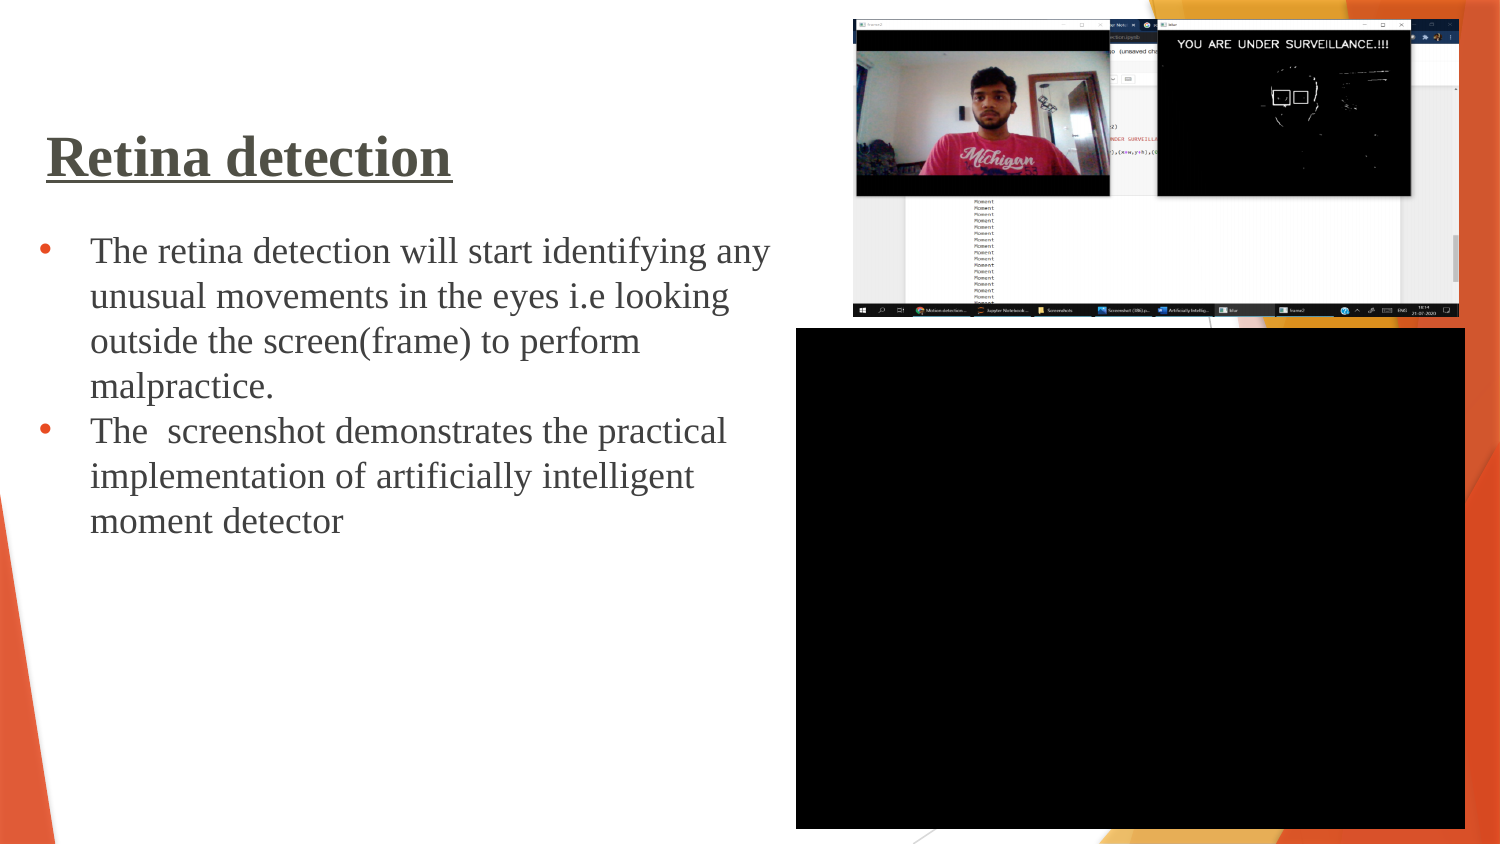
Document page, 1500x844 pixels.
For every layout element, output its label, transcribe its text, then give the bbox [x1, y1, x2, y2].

title Retina detection [30, 103, 847, 192]
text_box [795, 326, 1466, 831]
list The retina detection will start identifying any unusual movements in the eyes i.e looking outside the screen(frame) to perform malpractice. The screenshot demonstrates the practical implementation of artificially intelligent moment detector [0, 211, 830, 673]
picture [852, 19, 1460, 317]
